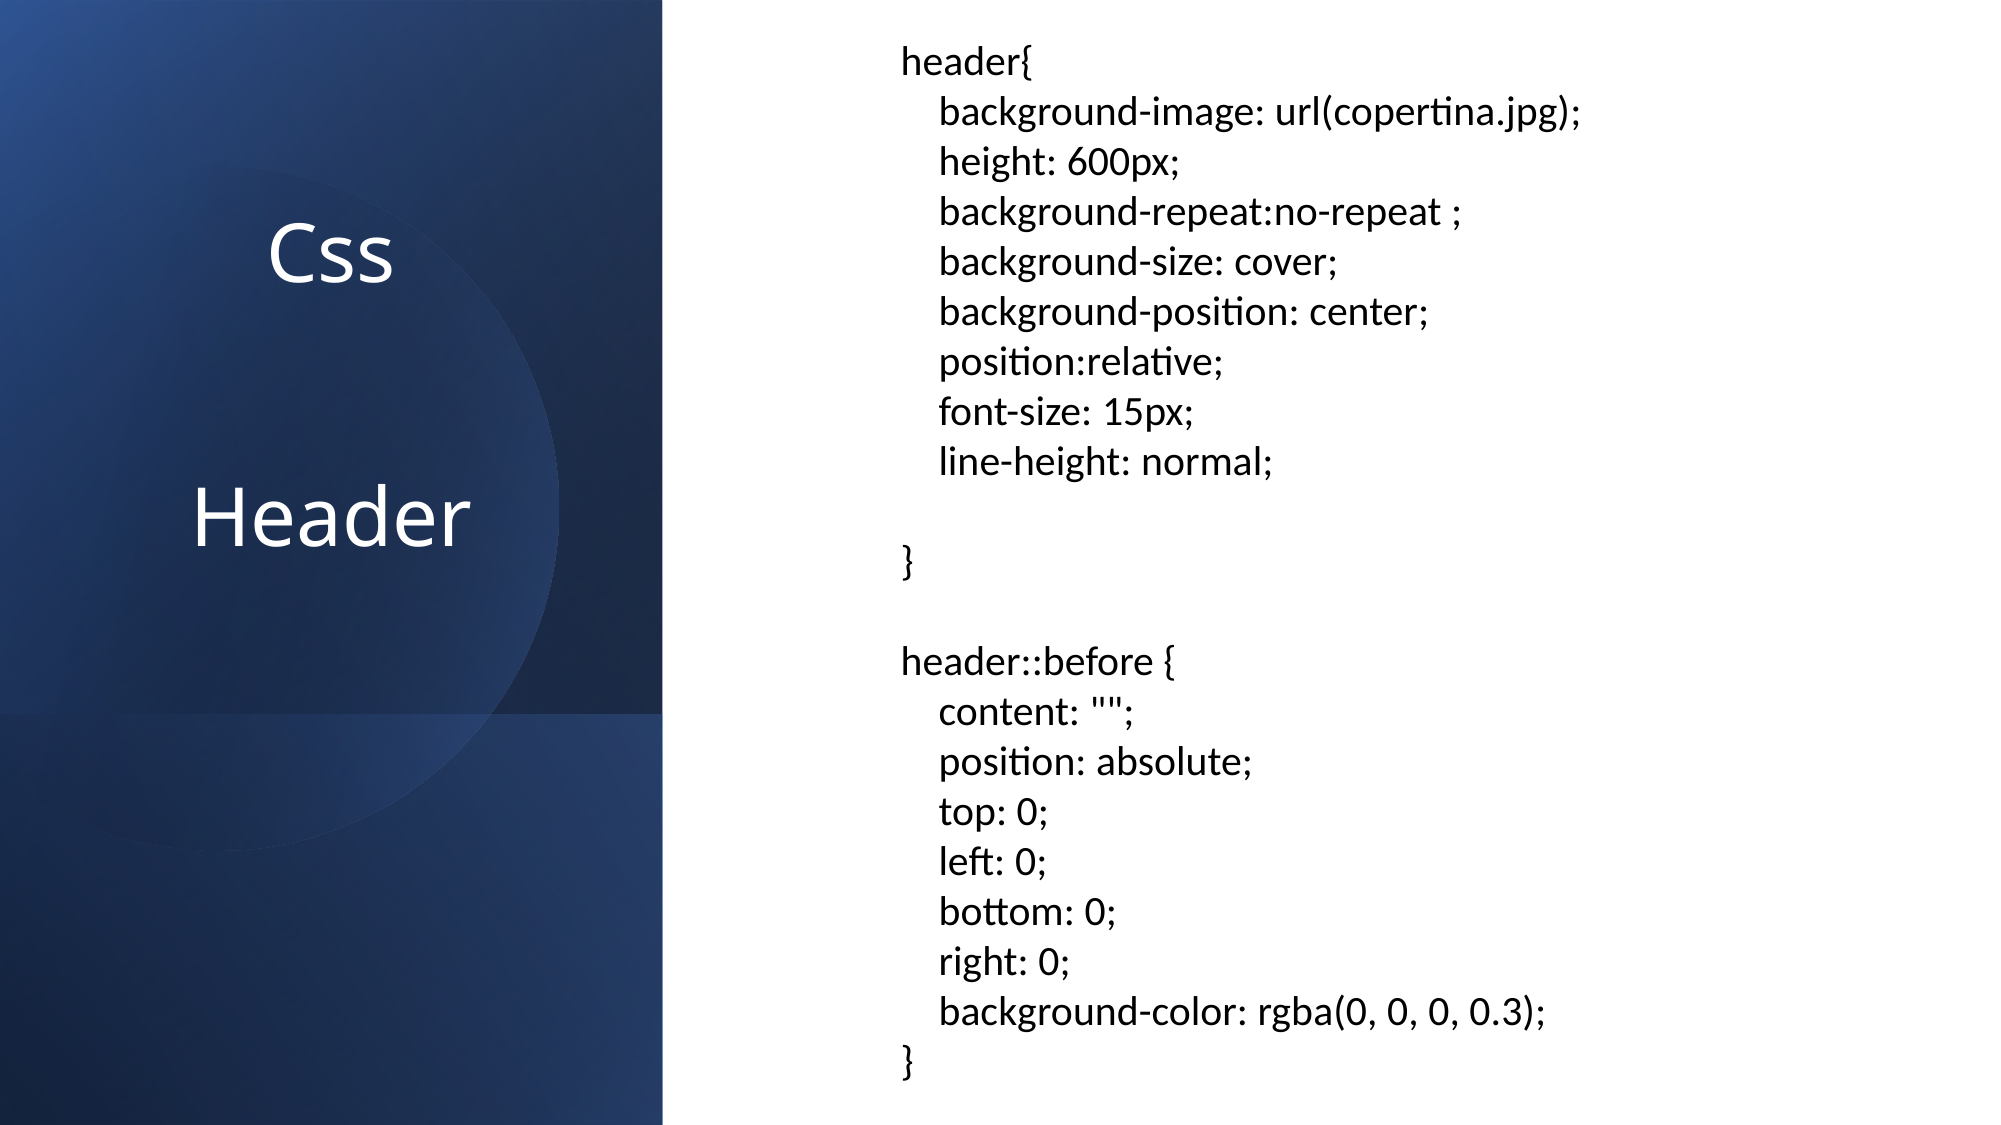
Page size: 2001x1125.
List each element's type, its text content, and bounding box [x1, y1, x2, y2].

title Css Header [68, 202, 594, 758]
text_box header{ background-image: url(copertina.jpg); height: 600px; background-repeat:no-repeat ; background-size: cover; background-position: center; position:relative; font-size: 15px; line-height: normal; } header::before { content: ""; position: absolute; top: 0; left: 0; bottom: 0; right: 0; background-color: rgba(0, 0, 0, 0.3); } [885, 26, 1694, 1125]
text_box [0, 0, 663, 1124]
